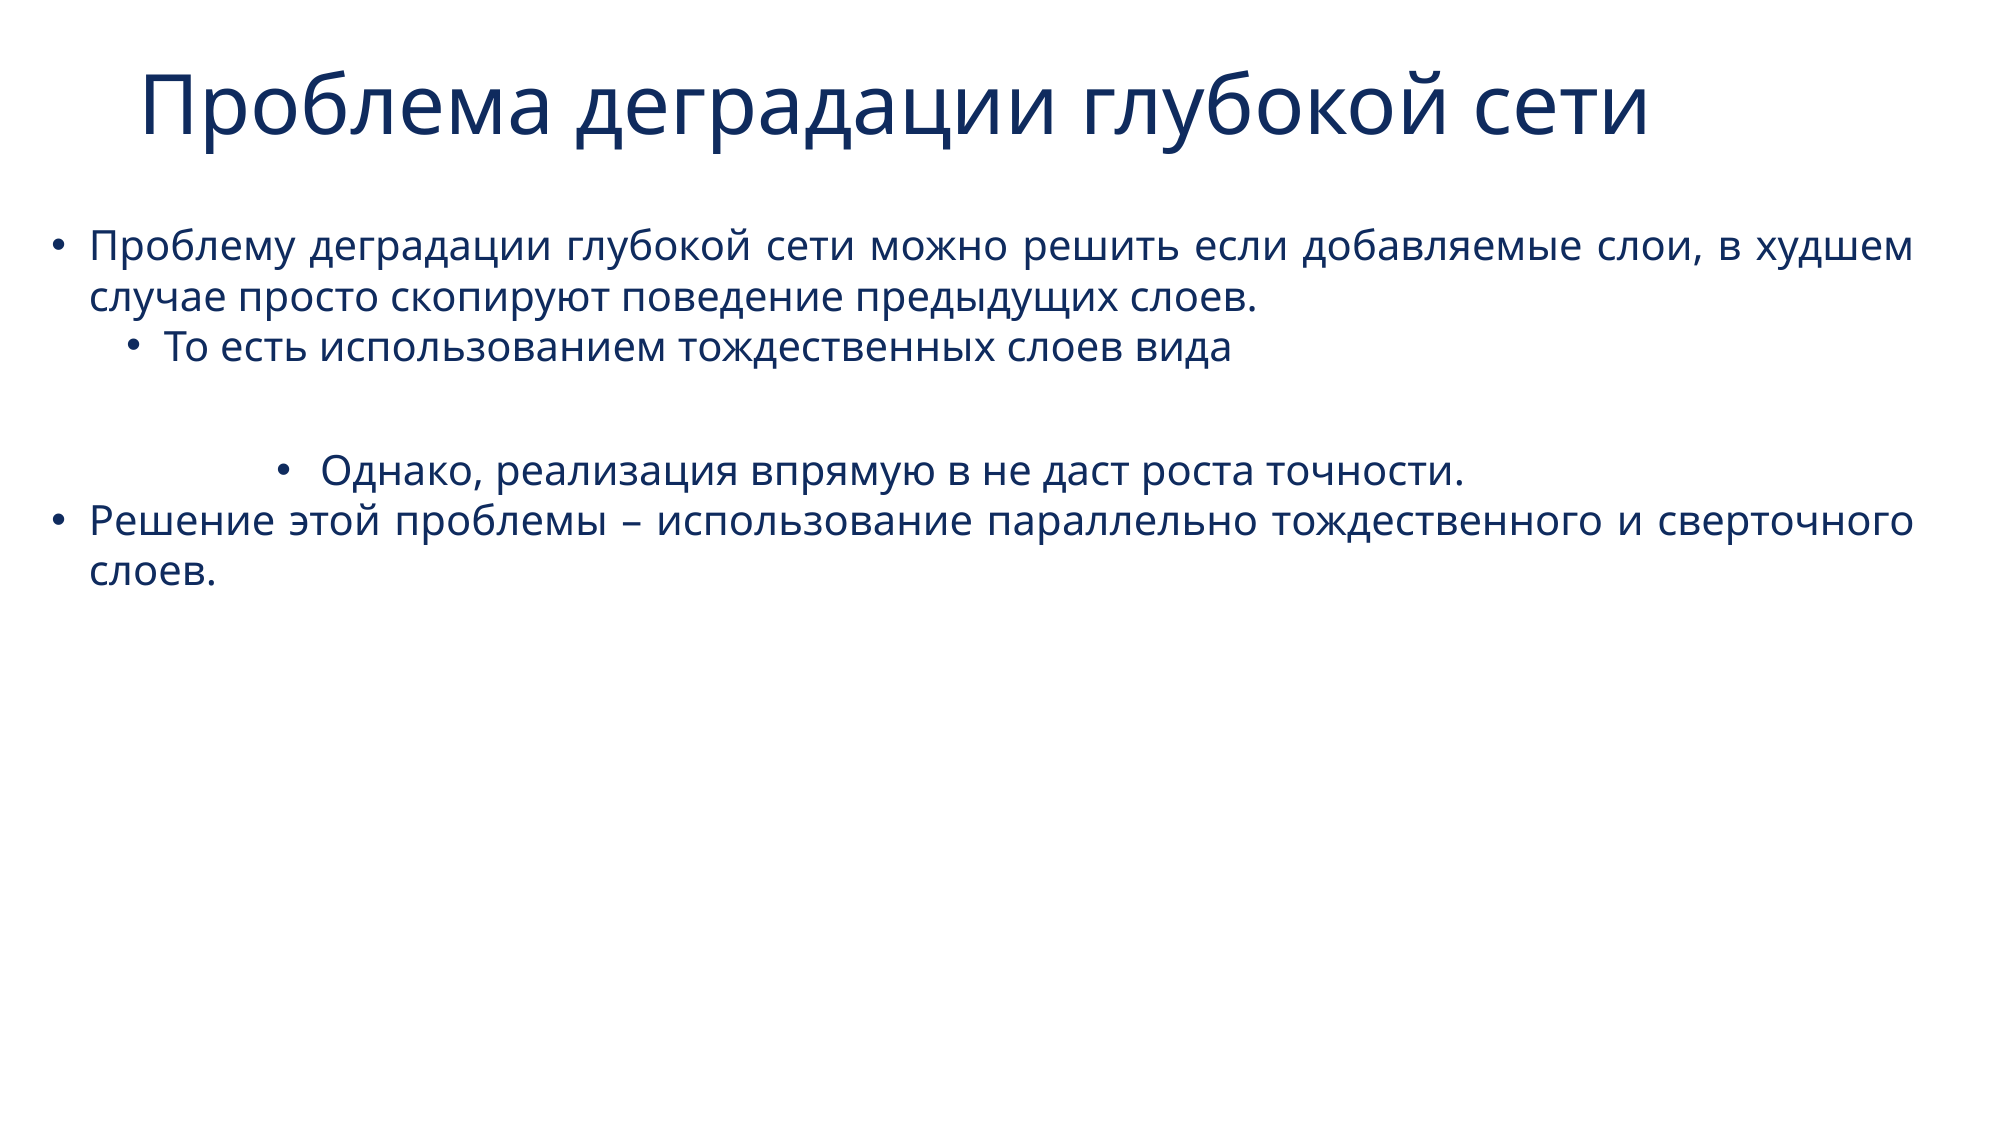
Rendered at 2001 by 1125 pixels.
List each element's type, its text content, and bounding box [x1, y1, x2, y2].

title Проблема деградации глубокой сети [123, 45, 1863, 169]
